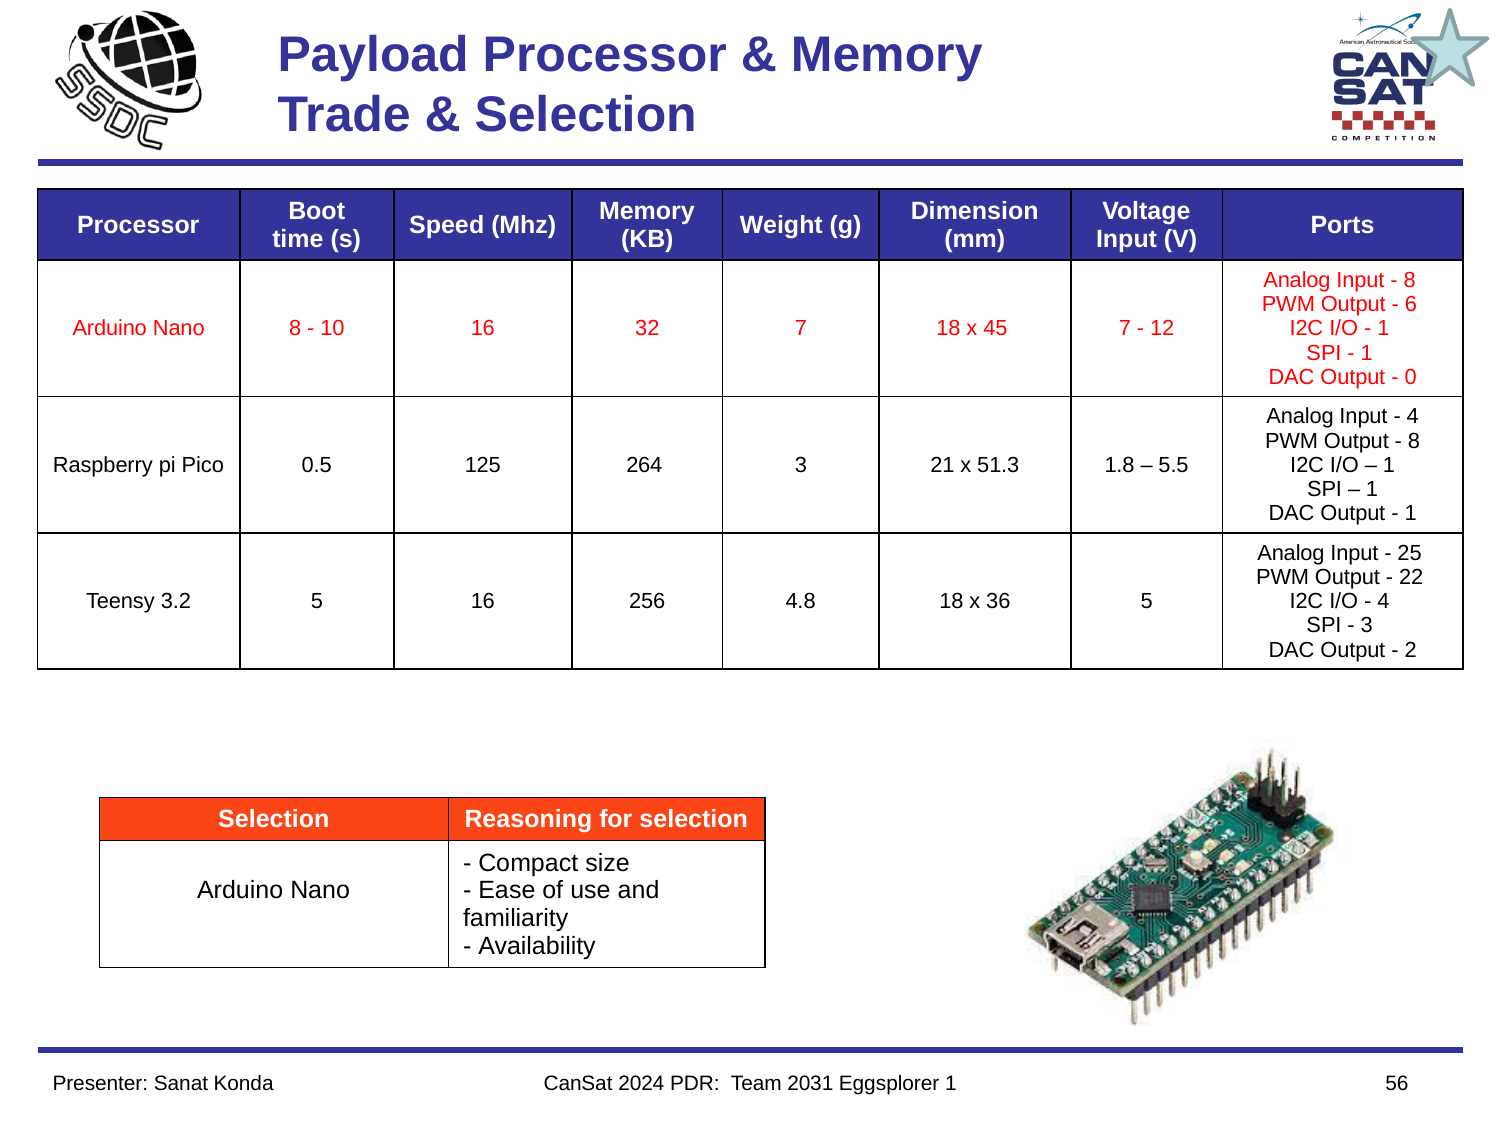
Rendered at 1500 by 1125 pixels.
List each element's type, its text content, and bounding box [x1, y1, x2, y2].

table_cell 5​ [1072, 534, 1222, 668]
table_cell 7​ [723, 261, 878, 396]
table_cell ​ Teensy 3.2​ ​ [38, 534, 239, 668]
table_cell 16​ [395, 534, 571, 668]
table_cell 0.5 [241, 397, 393, 532]
text_box [1412, 9, 1488, 85]
table_cell 4.8 [723, 534, 878, 668]
table_cell 18 x 45 ​ [880, 261, 1070, 396]
table_cell 264 [573, 397, 722, 532]
table_cell 5​ [241, 534, 393, 668]
table_cell 3 [723, 397, 878, 532]
picture [1322, 12, 1447, 148]
table_cell Raspberry pi Pico [38, 397, 239, 532]
picture [975, 738, 1387, 1038]
table_header Boot time (s) [241, 190, 393, 259]
table_cell Analog Input - 4 PWM Output - 8 I2C I/O – 1 SPI – 1 DAC Output - 1 [1223, 397, 1462, 532]
table_header Reasoning for selection​ [449, 798, 764, 840]
table_cell Analog Input - 25 ​ PWM Output - 22 I2C I/O - 4 ​ SPI - 3 ​ DAC Output - 2​ [1223, 534, 1462, 668]
table_cell 18 x 36 [880, 534, 1070, 668]
table_cell - Compact size​ - Ease of use and familiarity​ - Availability [449, 841, 764, 967]
table_header Ports [1223, 190, 1462, 259]
table_header Selection​ [100, 798, 448, 840]
table_header Processor [38, 190, 239, 259]
title Payload Processor & Memory Trade & Selection [265, 12, 1238, 150]
table_cell 32​ [573, 261, 722, 396]
table_cell 21 x 51.3 [880, 397, 1070, 532]
table_header Voltage Input (V) [1072, 190, 1222, 259]
table_cell 1.8 – 5.5 [1072, 397, 1222, 532]
table_cell Analog Input - 8 PWM Output - 6 ​ I2C I/O - 1 ​ SPI - 1 ​ DAC Output - 0​ [1223, 261, 1462, 396]
table_header Speed (Mhz) [395, 190, 571, 259]
table_cell 256​ [573, 534, 722, 668]
table_cell 8 - 10​ [241, 261, 393, 396]
table_cell 16​ [395, 261, 571, 396]
table_header Weight (g) [723, 190, 878, 259]
slide_number 56 [1310, 1062, 1424, 1103]
picture [10, 6, 263, 153]
table_cell 125 [395, 397, 571, 532]
table_cell 7 - 12​ [1072, 261, 1222, 396]
text_box Presenter: Sanat Konda [37, 1062, 413, 1103]
table_header Dimension (mm) [880, 190, 1070, 259]
footer CanSat 2024 PDR: Team 2031 Eggsplorer 1 [450, 1062, 1050, 1103]
table_cell ​ Arduino Nano [100, 841, 448, 967]
table_cell Arduino Nano​ [38, 261, 239, 396]
table_header Memory (KB) [573, 190, 722, 259]
